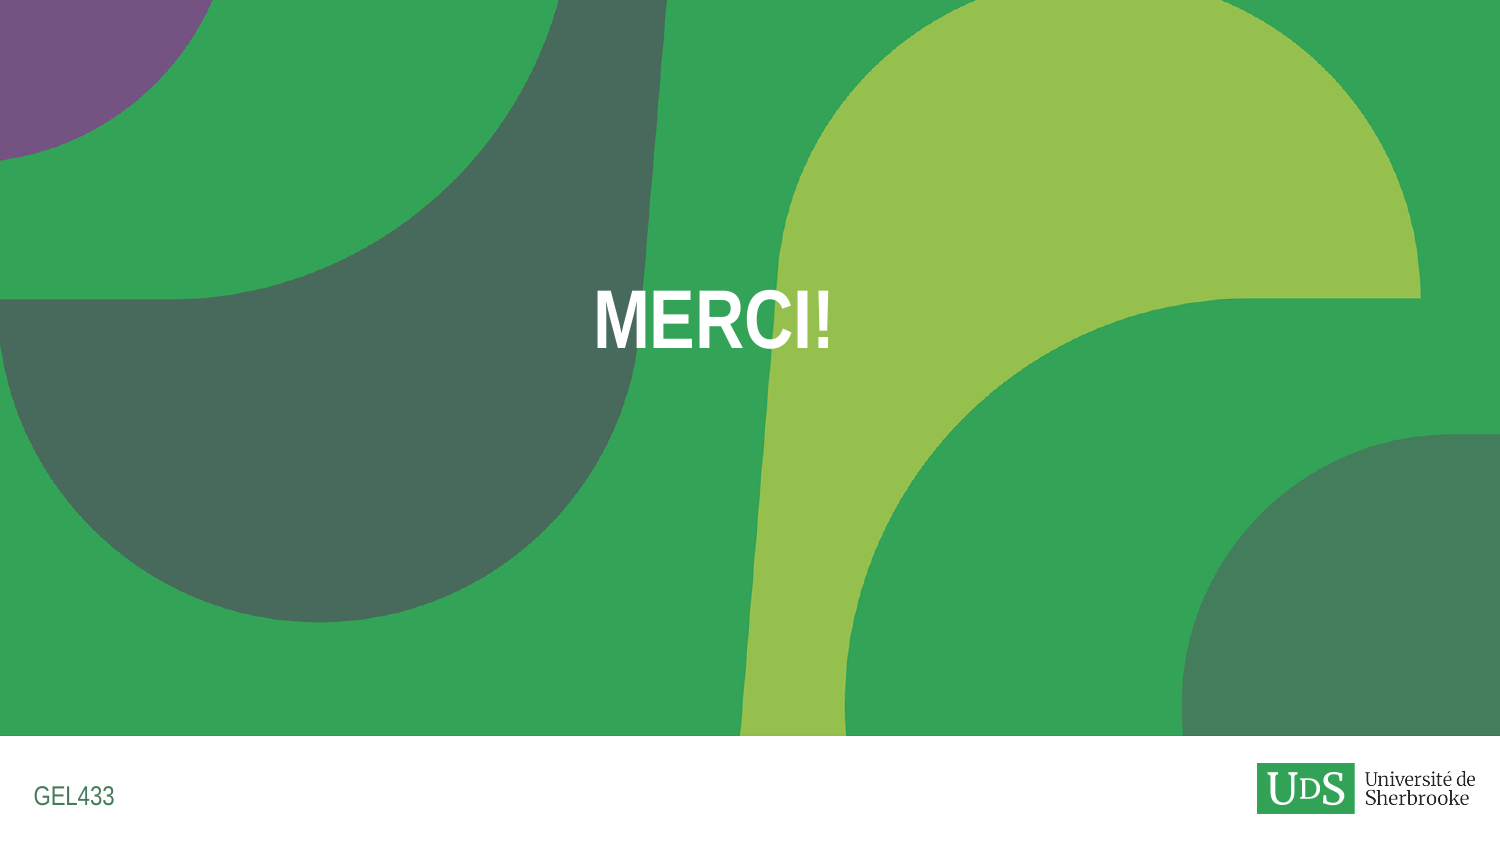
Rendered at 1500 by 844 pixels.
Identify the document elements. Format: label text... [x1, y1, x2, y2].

picture [1257, 763, 1475, 814]
picture [0, 0, 1500, 736]
title MERCI! [288, 265, 1140, 423]
